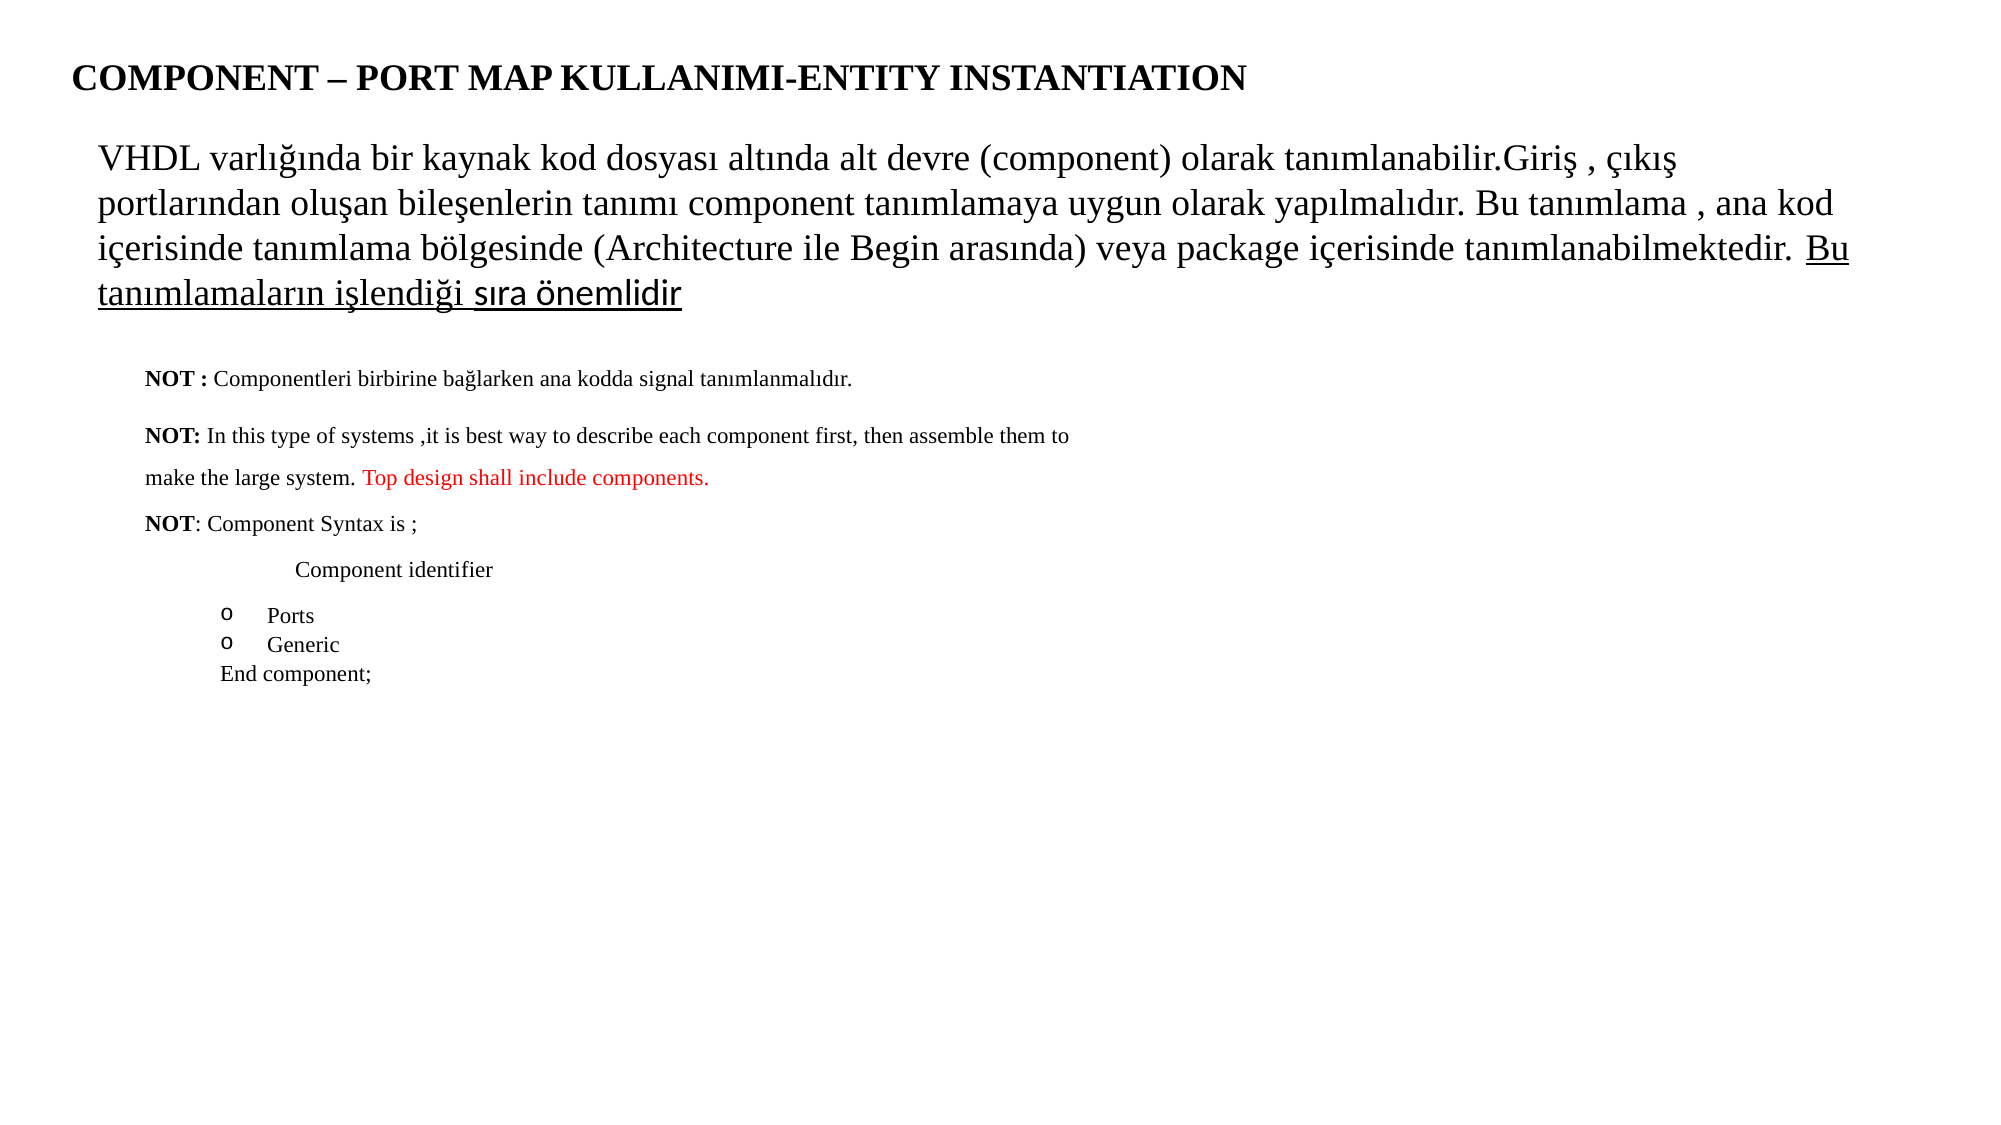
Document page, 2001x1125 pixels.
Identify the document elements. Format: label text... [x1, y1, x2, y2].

text_box VHDL varlığında bir kaynak kod dosyası altında alt devre (component) olarak tanımlanabilir.Giriş , çıkış portlarından oluşan bileşenlerin tanımı component tanımlamaya uygun olarak yapılmalıdır. Bu tanımlama , ana kod içerisinde tanımlama bölgesinde (Architecture ile Begin arasında) veya package içerisinde tanımlanabilmektedir. Bu tanımlamaların işlendiği sıra önemlidir [82, 125, 1879, 321]
text_box COMPONENT – PORT MAP KULLANIMI-ENTITY INSTANTIATION [56, 45, 1638, 106]
text_box NOT : Componentleri birbirine bağlarken ana kodda signal tanımlanmalıdır. NOT: In this type of systems ,it is best way to describe each component first, then assemble them to make the large system. Top design shall include components. NOT: Component Syntax is ; Component identifier Ports Generic End component; [130, 342, 1131, 694]
